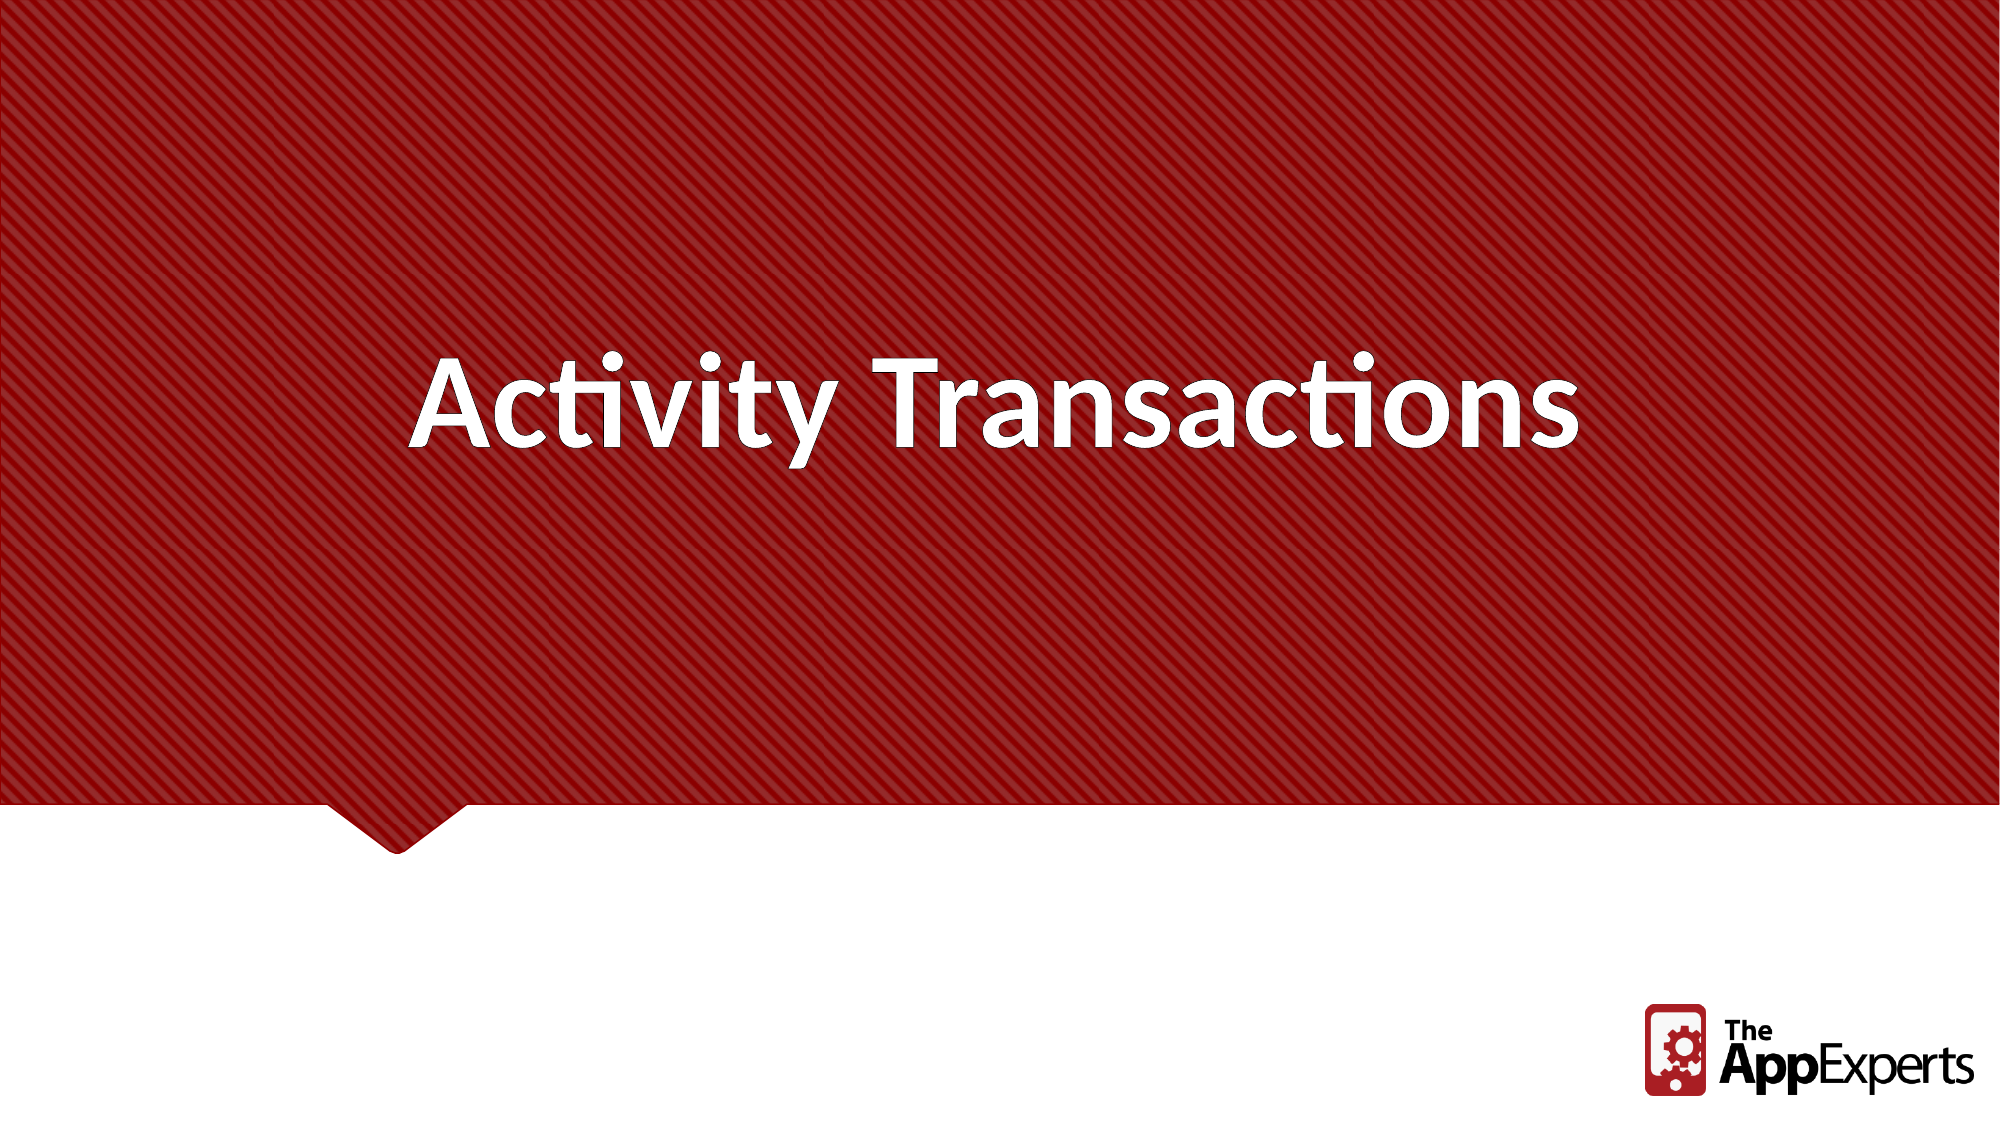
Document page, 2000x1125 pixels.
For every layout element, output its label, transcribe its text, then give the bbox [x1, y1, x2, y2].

picture [1645, 1004, 1974, 1096]
text_box Activity Transactions [199, 137, 1791, 483]
